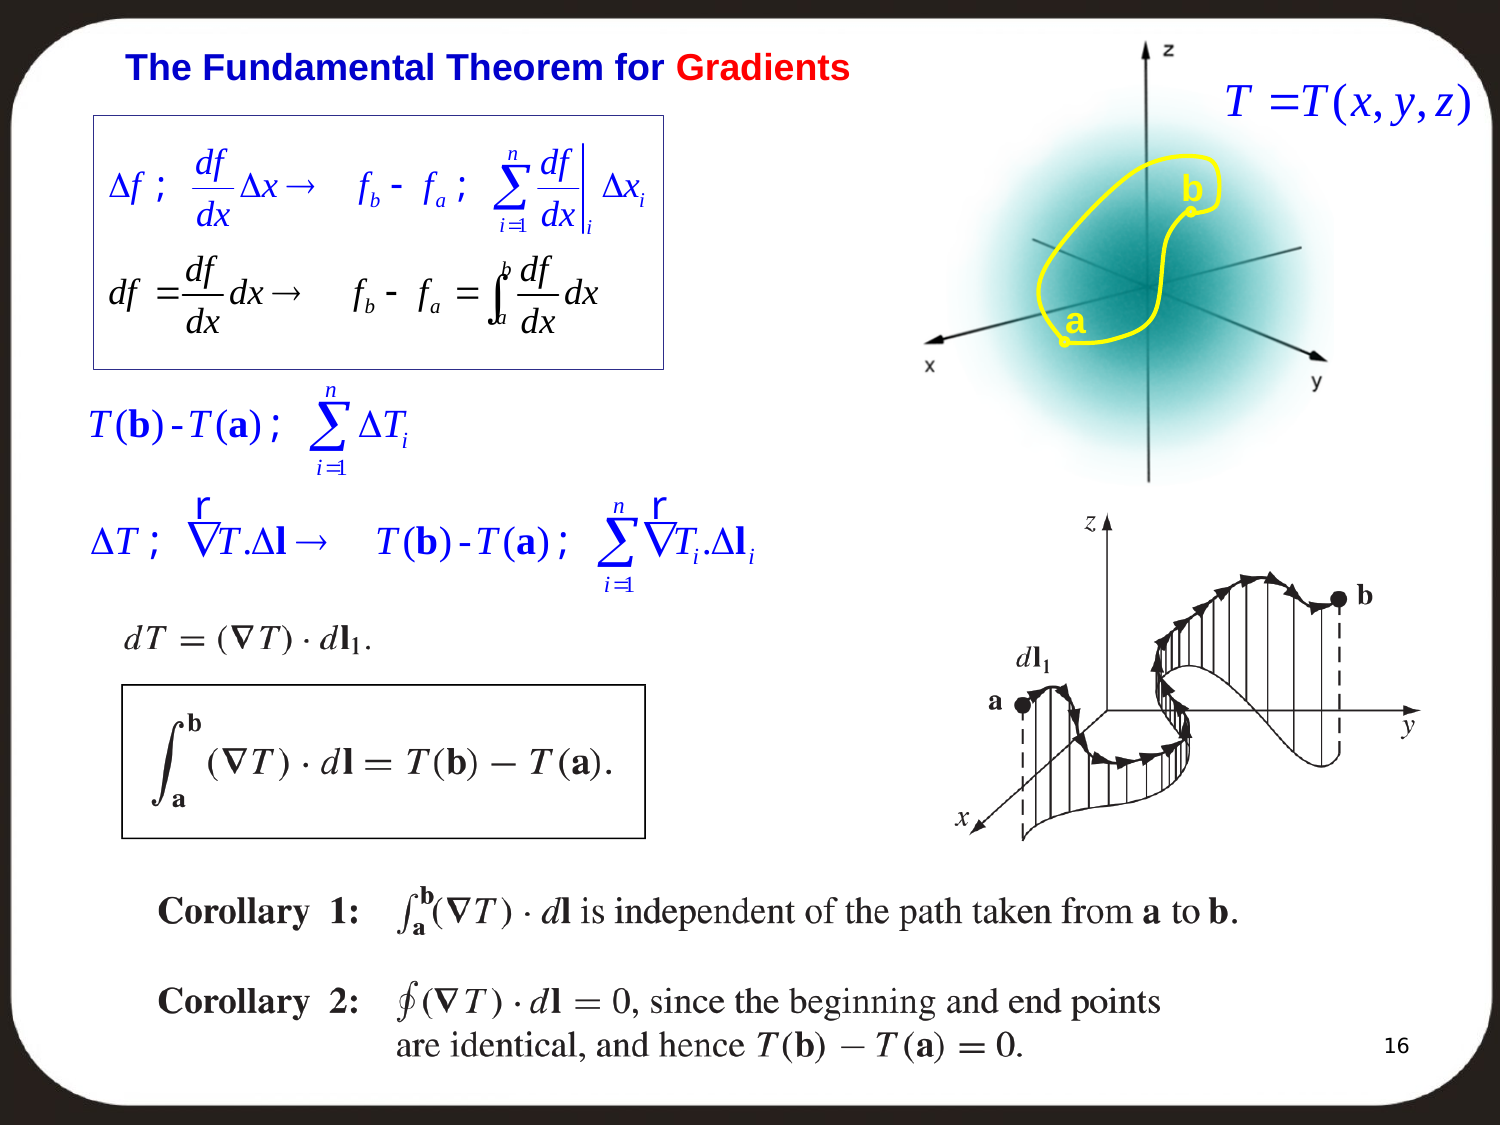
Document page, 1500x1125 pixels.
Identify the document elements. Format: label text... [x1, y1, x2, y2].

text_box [102, 134, 655, 343]
slide_number 16 [1074, 1024, 1426, 1104]
picture [0, 0, 1500, 1125]
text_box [83, 372, 767, 600]
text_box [920, 35, 1482, 507]
text_box The Fundamental Theorem for Gradients [110, 35, 919, 96]
text_box [92, 113, 665, 371]
